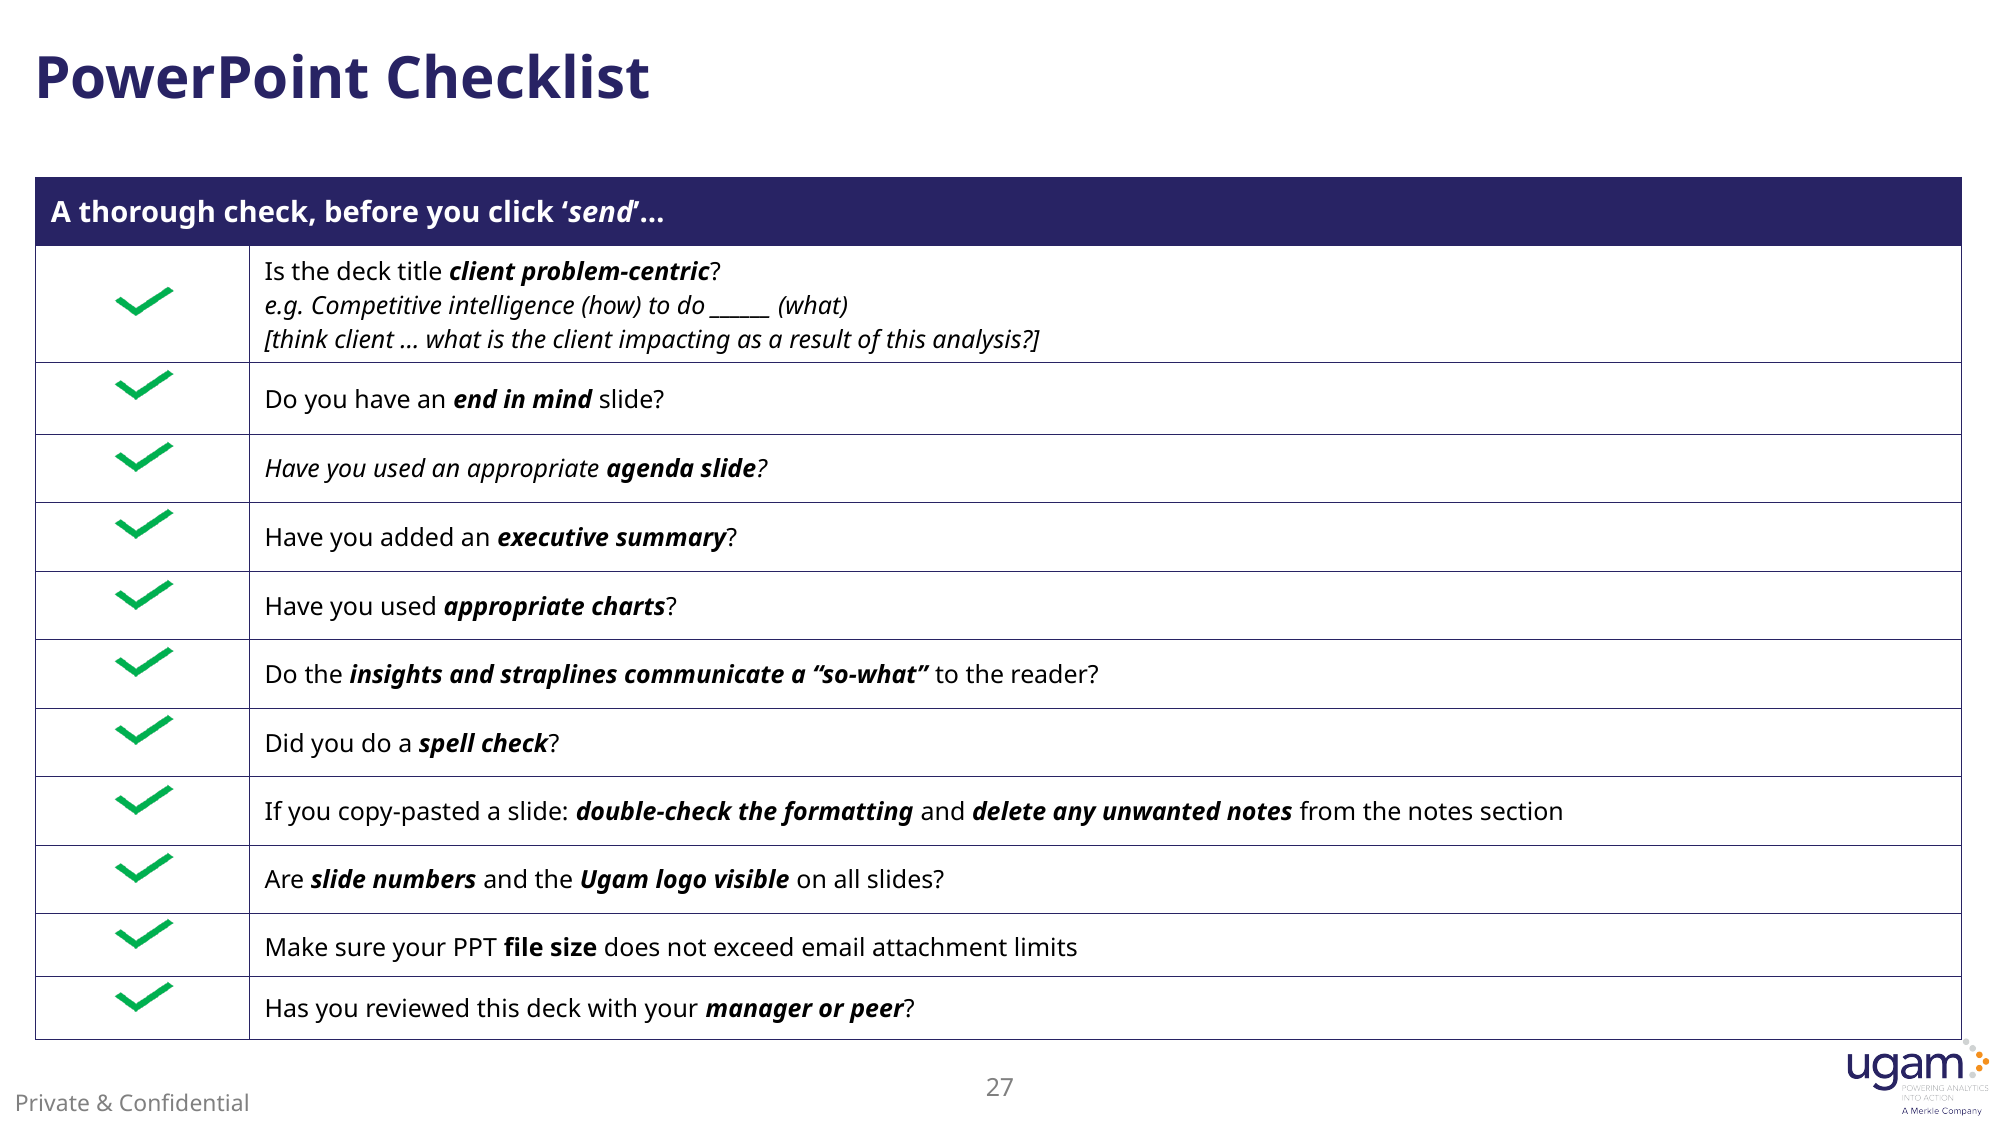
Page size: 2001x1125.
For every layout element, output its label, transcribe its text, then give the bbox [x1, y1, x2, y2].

picture [114, 280, 174, 323]
table_header A thorough check, before you click ‘send’… [36, 178, 1961, 245]
picture [113, 912, 174, 955]
table_cell [36, 246, 249, 362]
picture [113, 363, 174, 406]
picture [113, 572, 174, 616]
table_cell If you copy-pasted a slide: double-check the formatting and delete any unwanted notes from the notes section [250, 777, 1961, 845]
table_cell Have you used appropriate charts? [250, 572, 1961, 639]
table_cell [36, 977, 249, 1039]
picture [113, 502, 174, 545]
picture [1847, 1038, 1990, 1116]
table_cell [36, 846, 249, 913]
table_cell Are slide numbers and the Ugam logo visible on all slides? [250, 846, 1961, 913]
picture [113, 975, 174, 1018]
table_cell [36, 914, 249, 976]
picture [113, 640, 174, 684]
table_cell Has you reviewed this deck with your manager or peer? [250, 977, 1961, 1039]
title PowerPoint Checklist [0, 1, 2000, 158]
table_cell [36, 777, 249, 845]
table_cell [36, 435, 249, 502]
table_cell [36, 503, 249, 571]
table_cell Have you used an appropriate agenda slide? [250, 435, 1961, 502]
table_cell Do the insights and straplines communicate a “so-what” to the reader? [250, 640, 1961, 708]
table_cell Is the deck title client problem-centric? e.g. Competitive intelligence (how) to do ______ (what) [think client … what is the client impacting as a result of this analysis?] [250, 246, 1961, 362]
table_cell [36, 709, 249, 776]
picture [113, 435, 174, 478]
picture [113, 846, 174, 889]
picture [113, 778, 174, 821]
table_cell [36, 572, 249, 639]
table_cell Have you added an executive summary? [250, 503, 1961, 571]
table_cell Did you do a spell check? [250, 709, 1961, 776]
table_cell [36, 363, 249, 434]
table_cell Make sure your PPT file size does not exceed email attachment limits [250, 914, 1961, 976]
picture [113, 708, 174, 751]
table_cell Do you have an end in mind slide? [250, 363, 1961, 434]
table_cell [36, 640, 249, 708]
